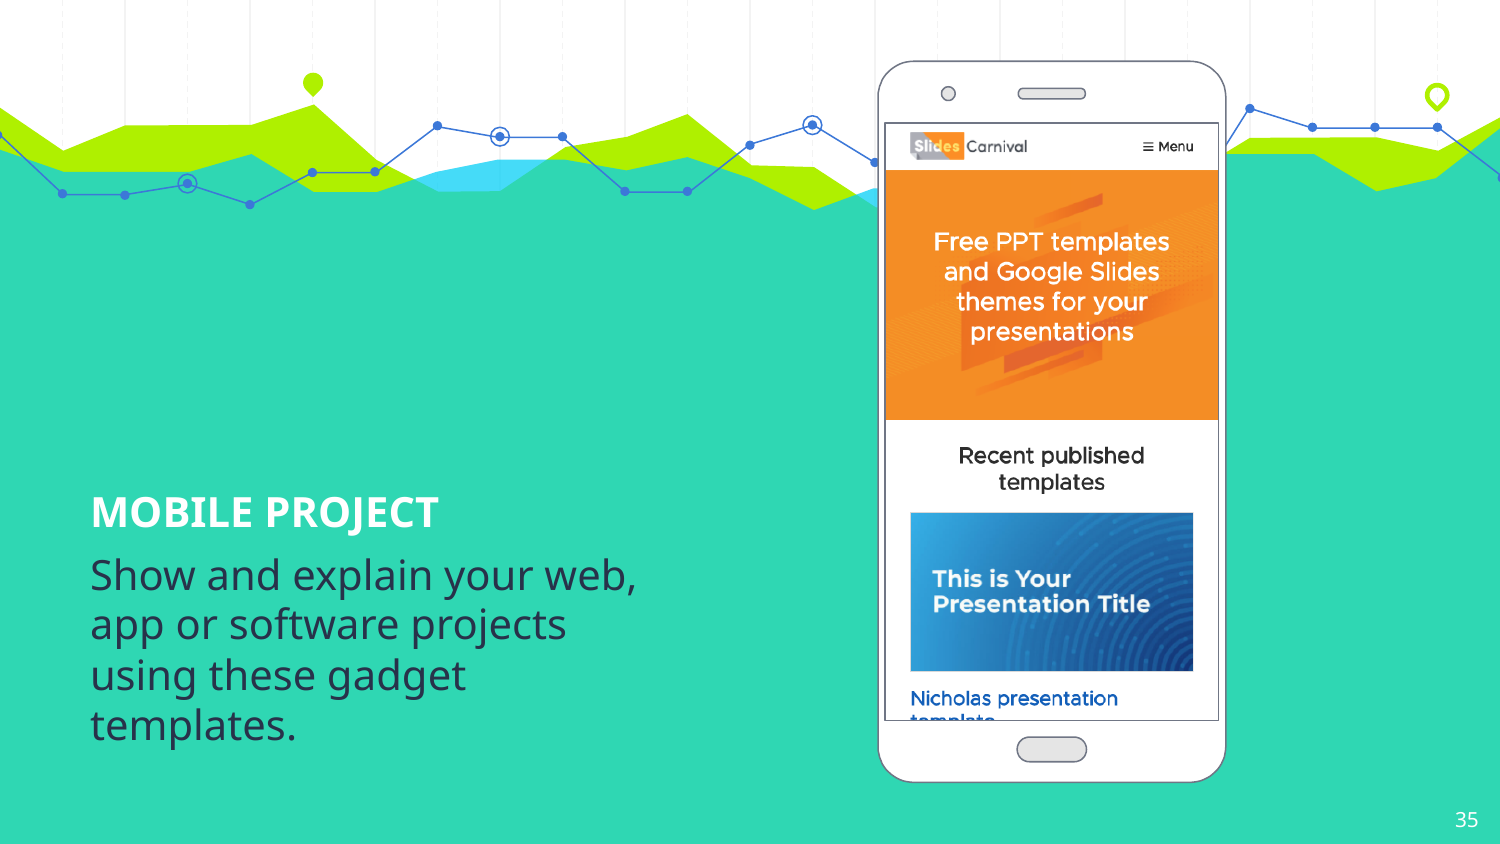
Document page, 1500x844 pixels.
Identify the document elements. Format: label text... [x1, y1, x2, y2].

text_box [877, 60, 1227, 783]
picture [885, 123, 1219, 720]
slide_number 35 [1403, 791, 1494, 844]
list MOBILE PROJECT Show and explain your web, app or software projects using these gadget templates. [75, 353, 662, 764]
